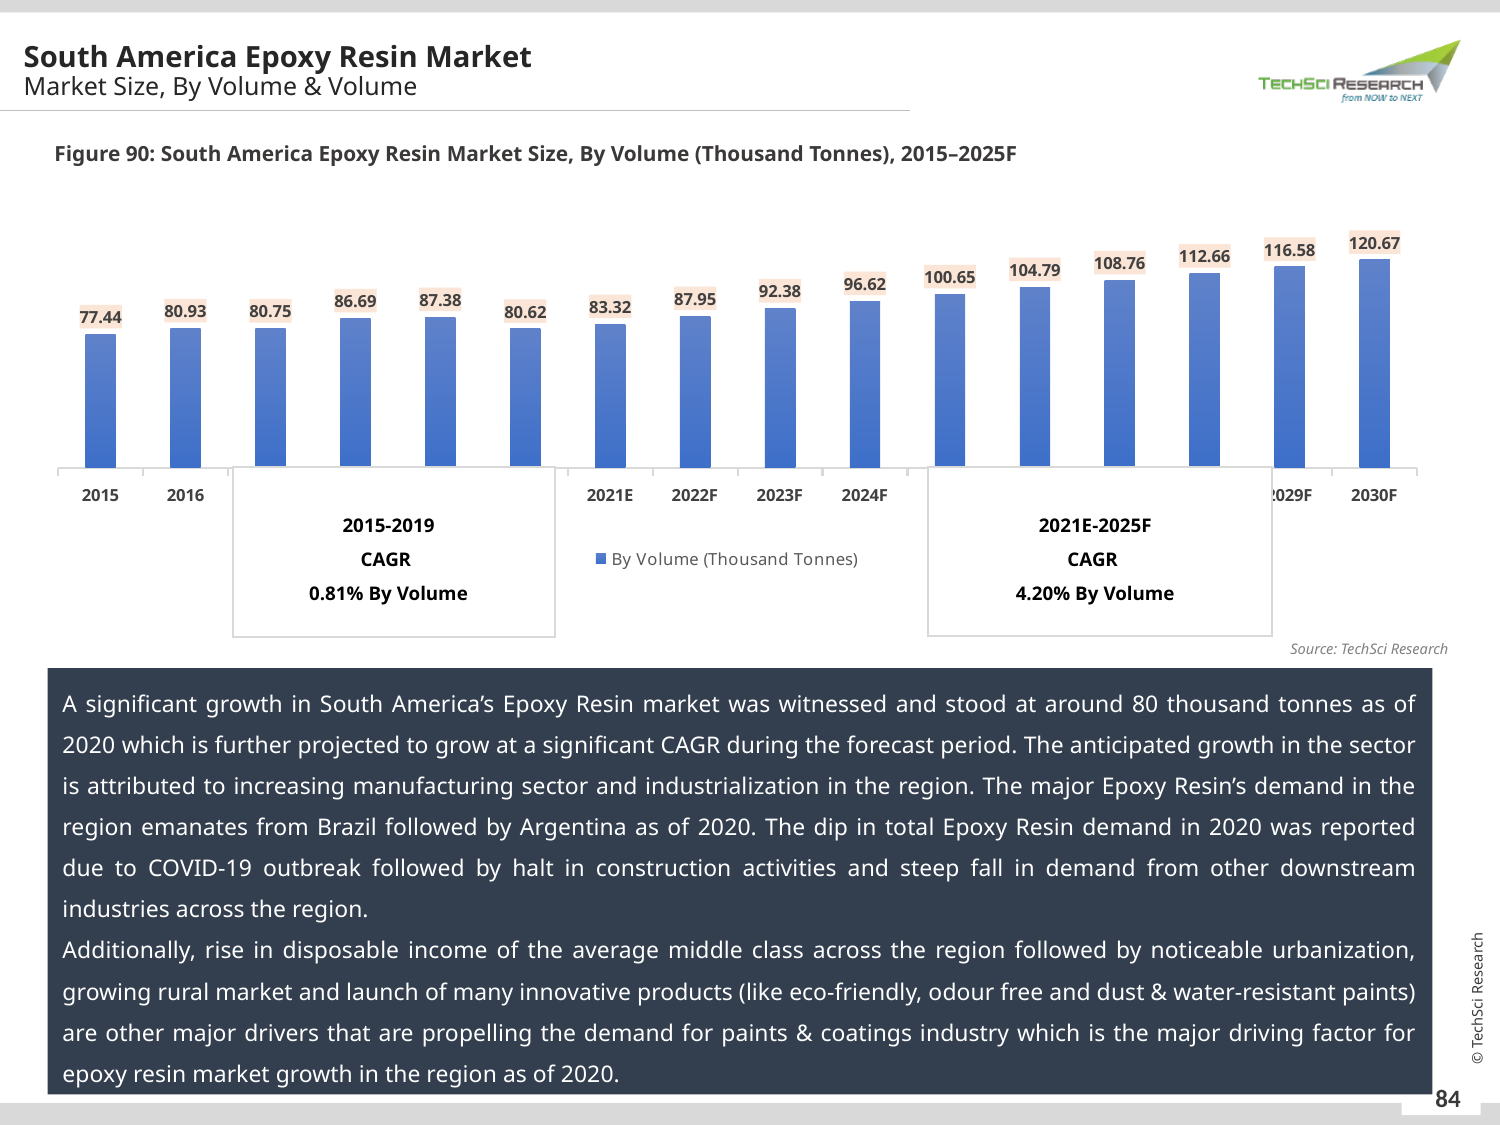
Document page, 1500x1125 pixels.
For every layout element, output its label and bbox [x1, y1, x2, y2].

text_box [232, 599, 556, 638]
chart [57, 152, 1419, 599]
text_box [39, 121, 1485, 174]
list [8, 21, 928, 122]
text_box [47, 668, 1433, 1095]
picture [1257, 39, 1461, 104]
text_box [927, 599, 1464, 666]
